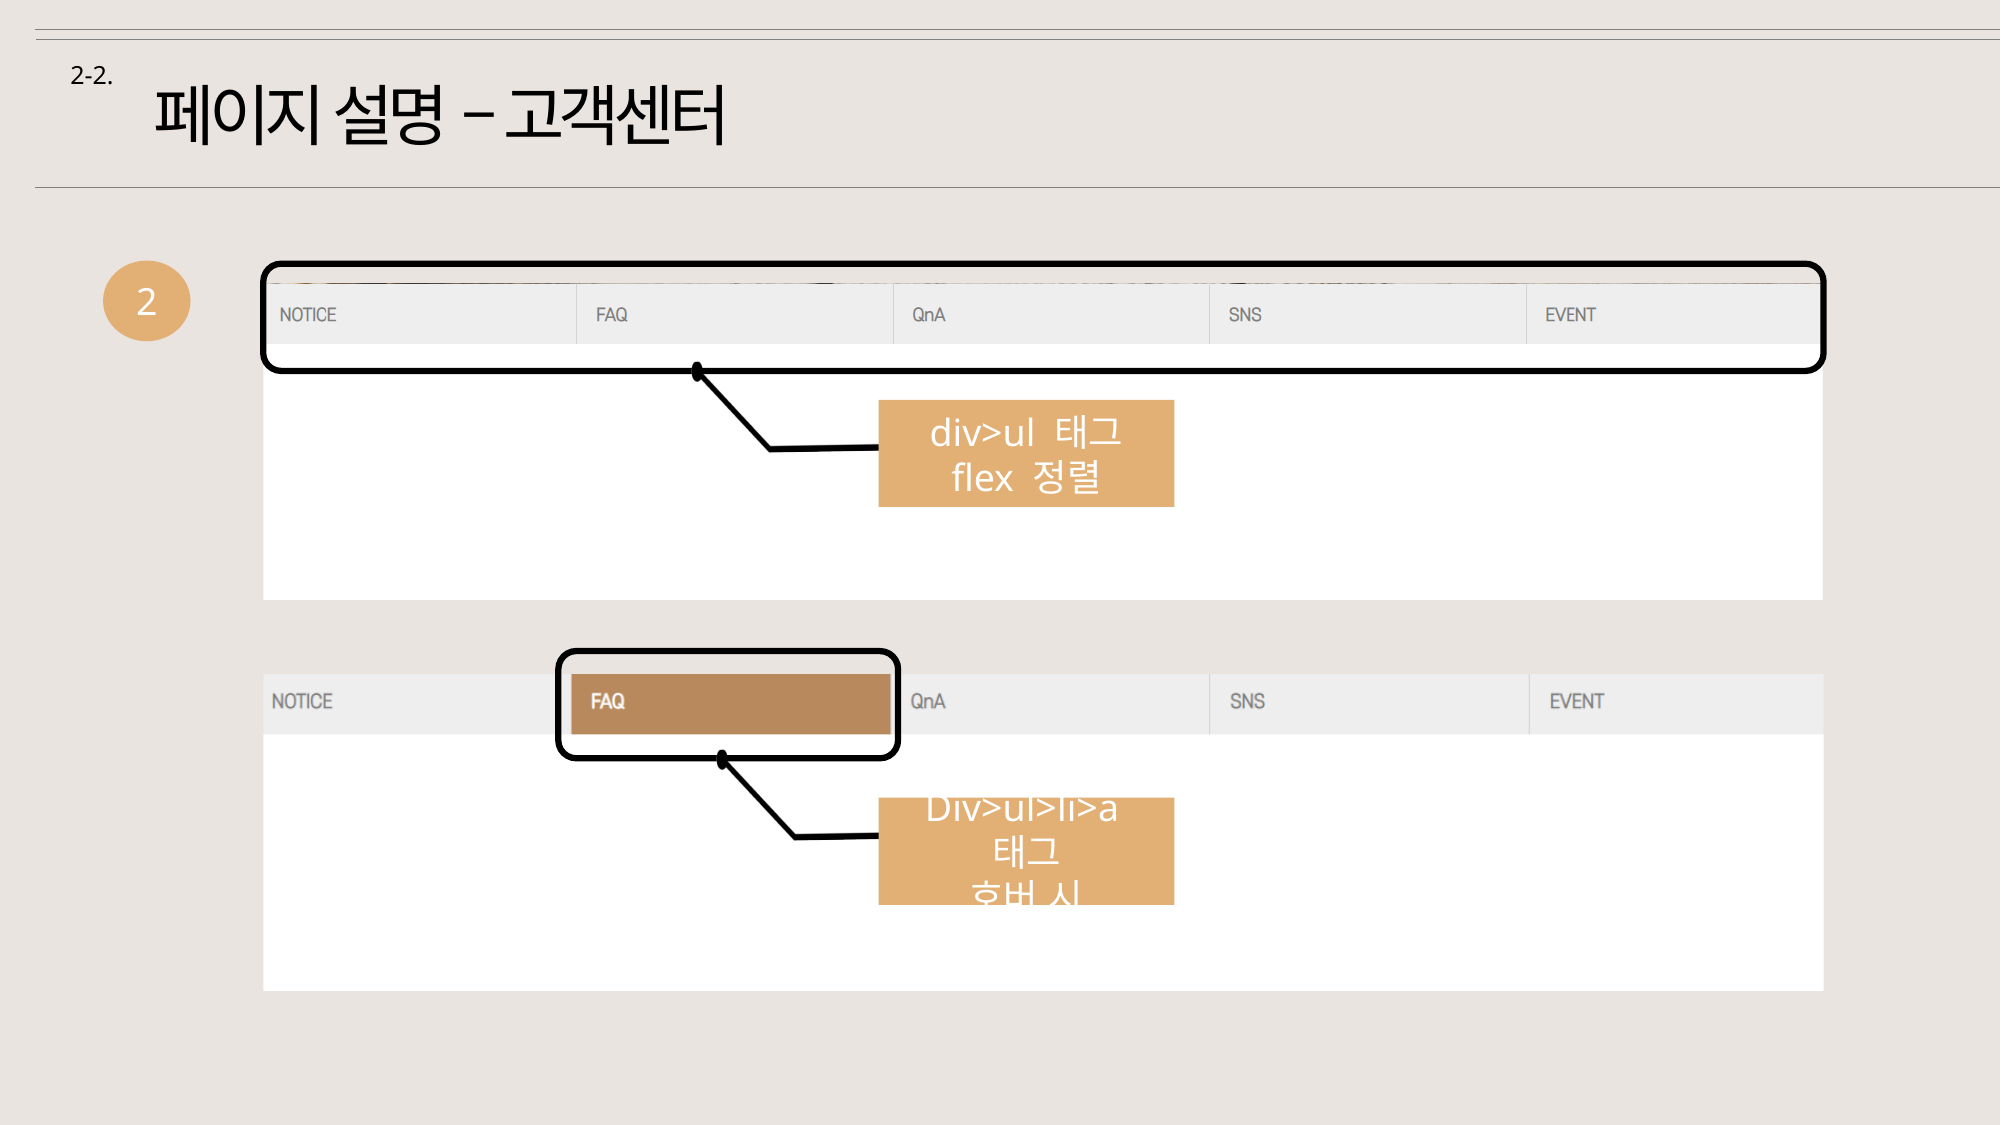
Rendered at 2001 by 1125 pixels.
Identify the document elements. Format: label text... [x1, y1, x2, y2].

picture [263, 283, 1897, 600]
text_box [692, 360, 878, 452]
text_box 2 [102, 259, 192, 343]
text_box [557, 649, 900, 674]
text_box 2-2. [55, 52, 129, 98]
picture [263, 674, 1824, 991]
text_box 페이지 설명 – 고객센터 [139, 66, 746, 162]
text_box [262, 262, 1825, 359]
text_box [717, 748, 903, 840]
